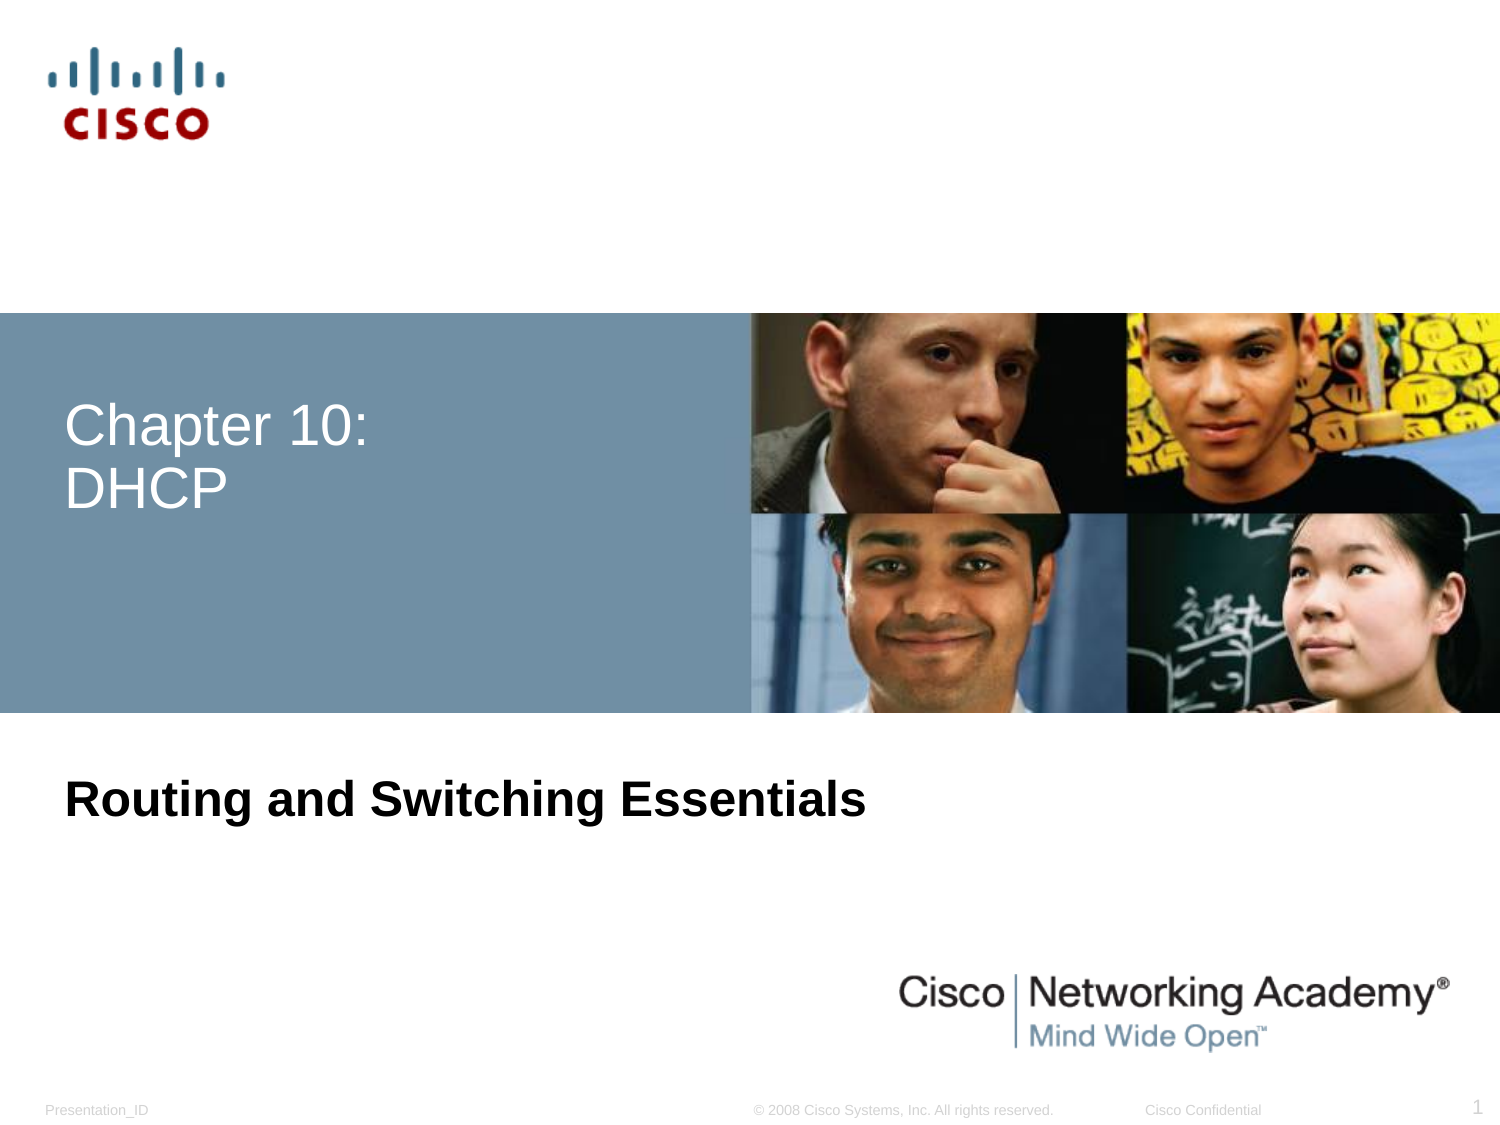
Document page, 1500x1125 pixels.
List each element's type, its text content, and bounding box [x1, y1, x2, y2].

picture [40, 19, 233, 168]
title Chapter 10: DHCP [50, 371, 684, 615]
picture [899, 974, 1450, 1053]
subtitle Routing and Switching Essentials [50, 766, 1165, 875]
picture [0, 313, 1500, 713]
